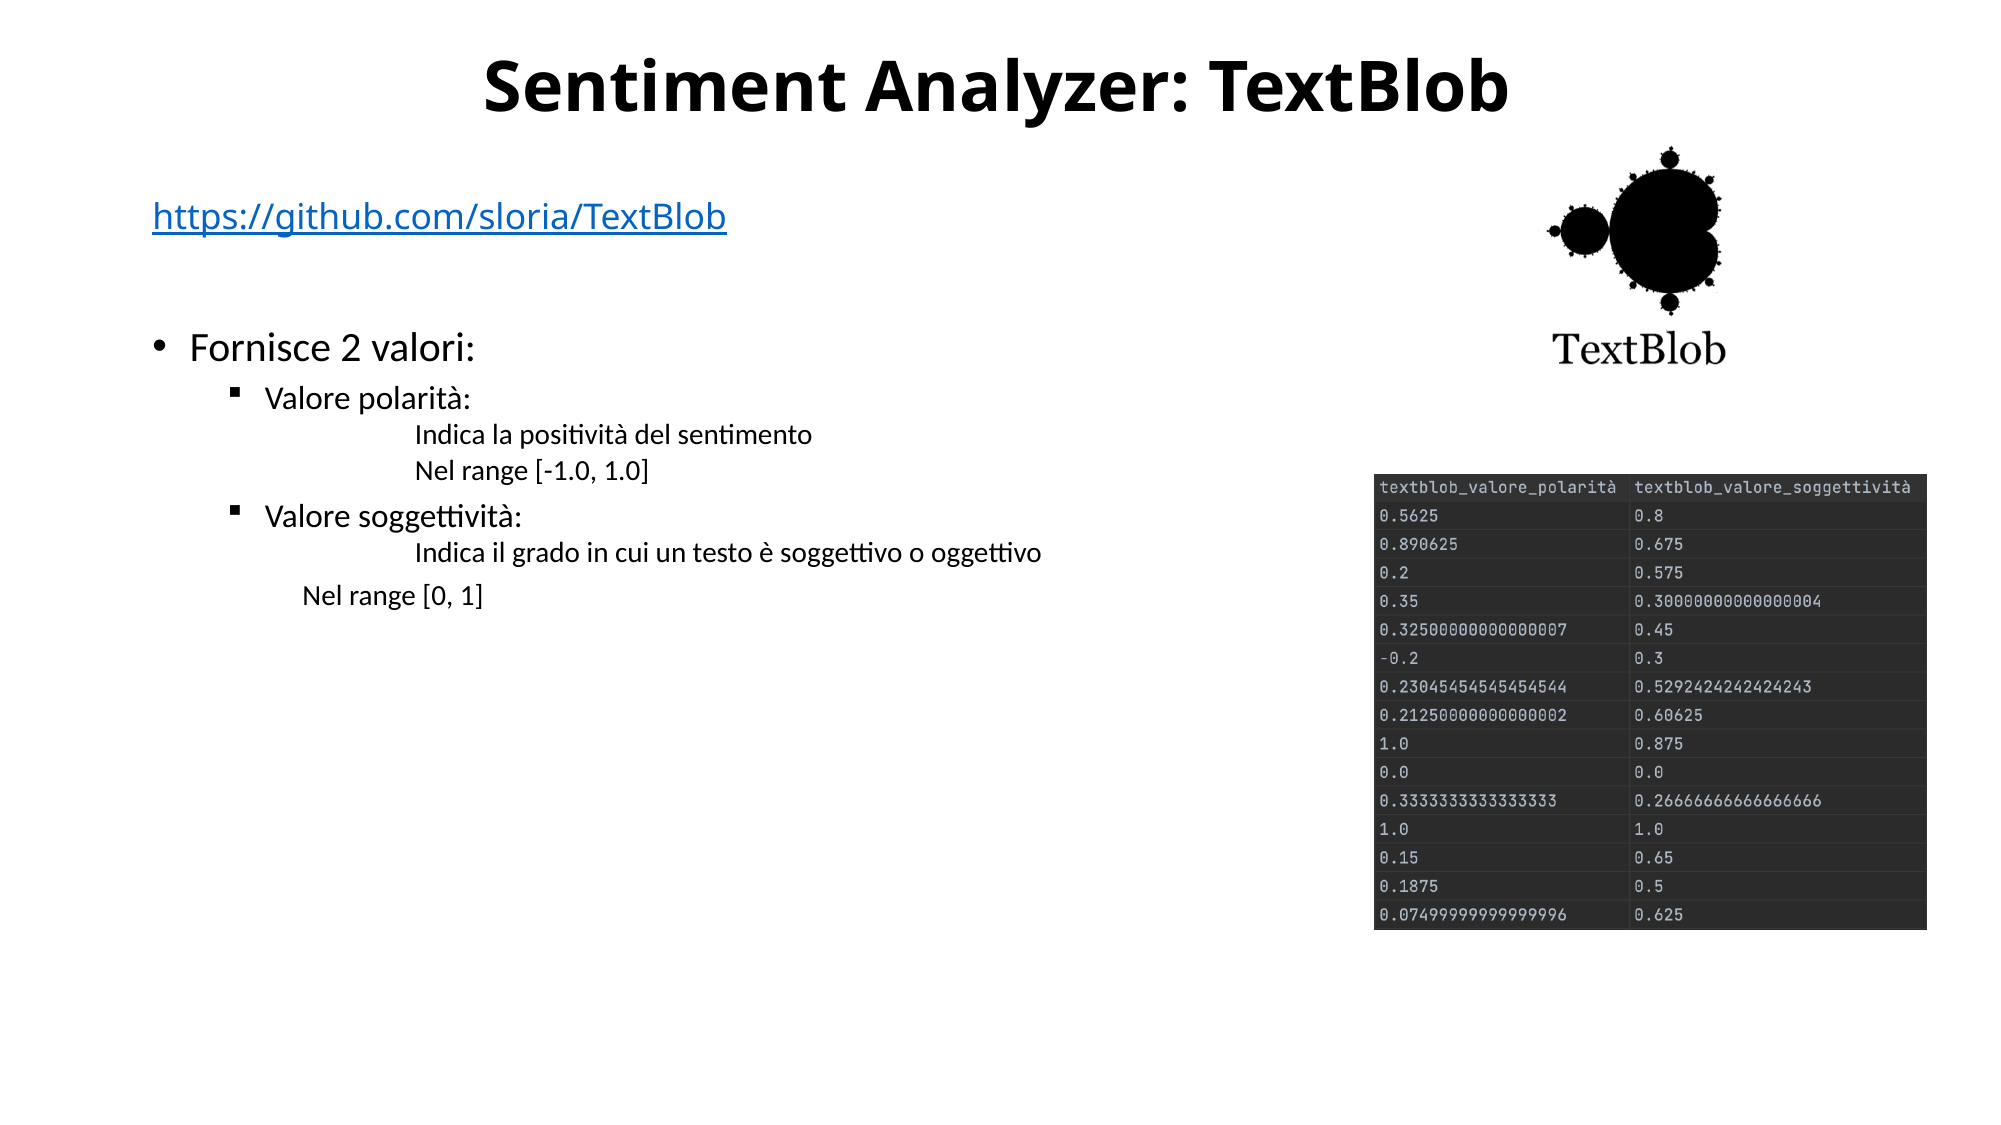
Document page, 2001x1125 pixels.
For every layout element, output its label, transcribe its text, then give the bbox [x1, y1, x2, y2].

picture [1531, 136, 1746, 380]
list https://github.com/sloria/TextBlob Fornisce 2 valori: Valore polarità: Indica la positività del sentimento Nel range [-1.0, 1.0] Valore soggettività: Indica il grado in cui un testo è soggettivo o oggettivo Nel range [0, 1] [137, 187, 1276, 676]
picture [1374, 474, 1927, 930]
title Sentiment Analyzer: TextBlob [468, 33, 1532, 145]
